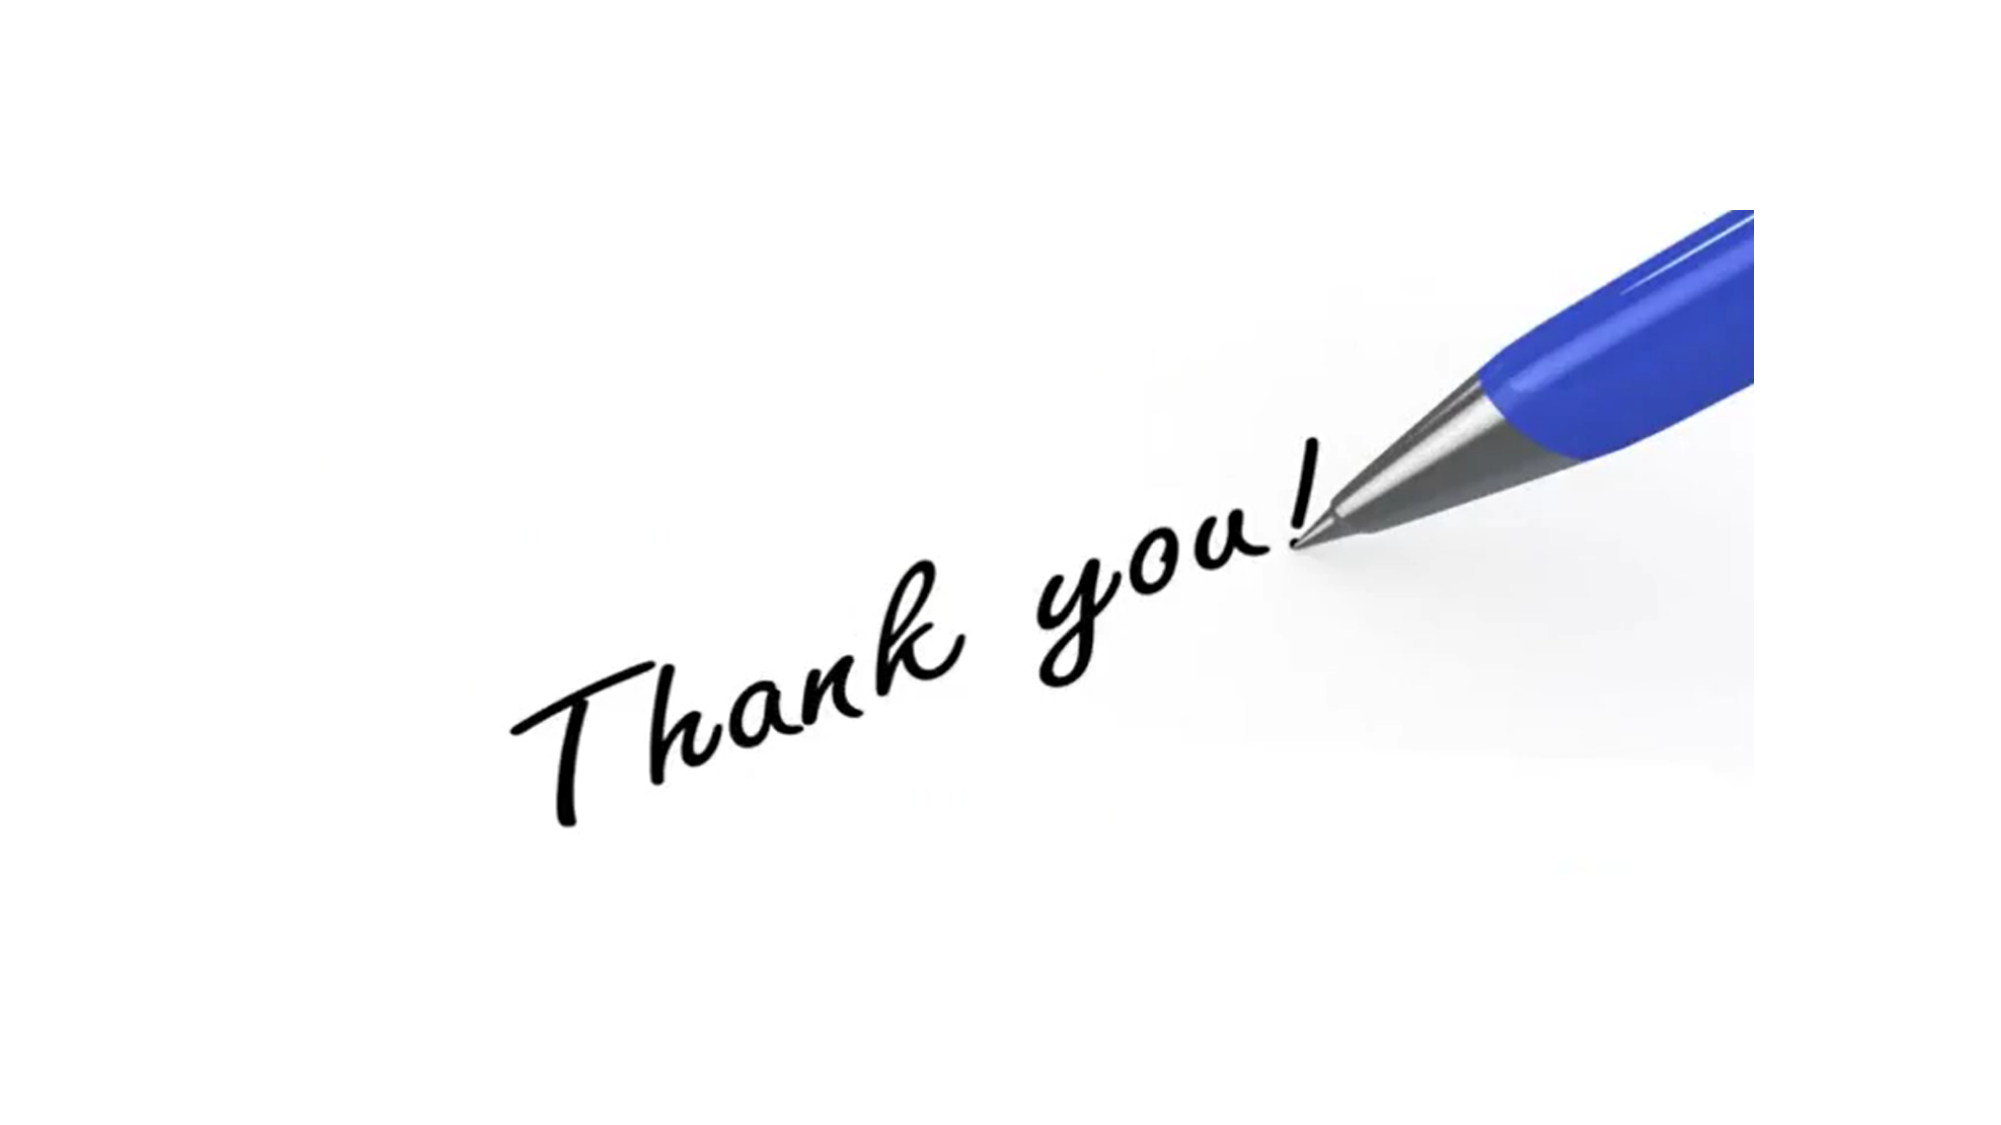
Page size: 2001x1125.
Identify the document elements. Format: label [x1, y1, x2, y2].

list [28, 210, 1754, 874]
